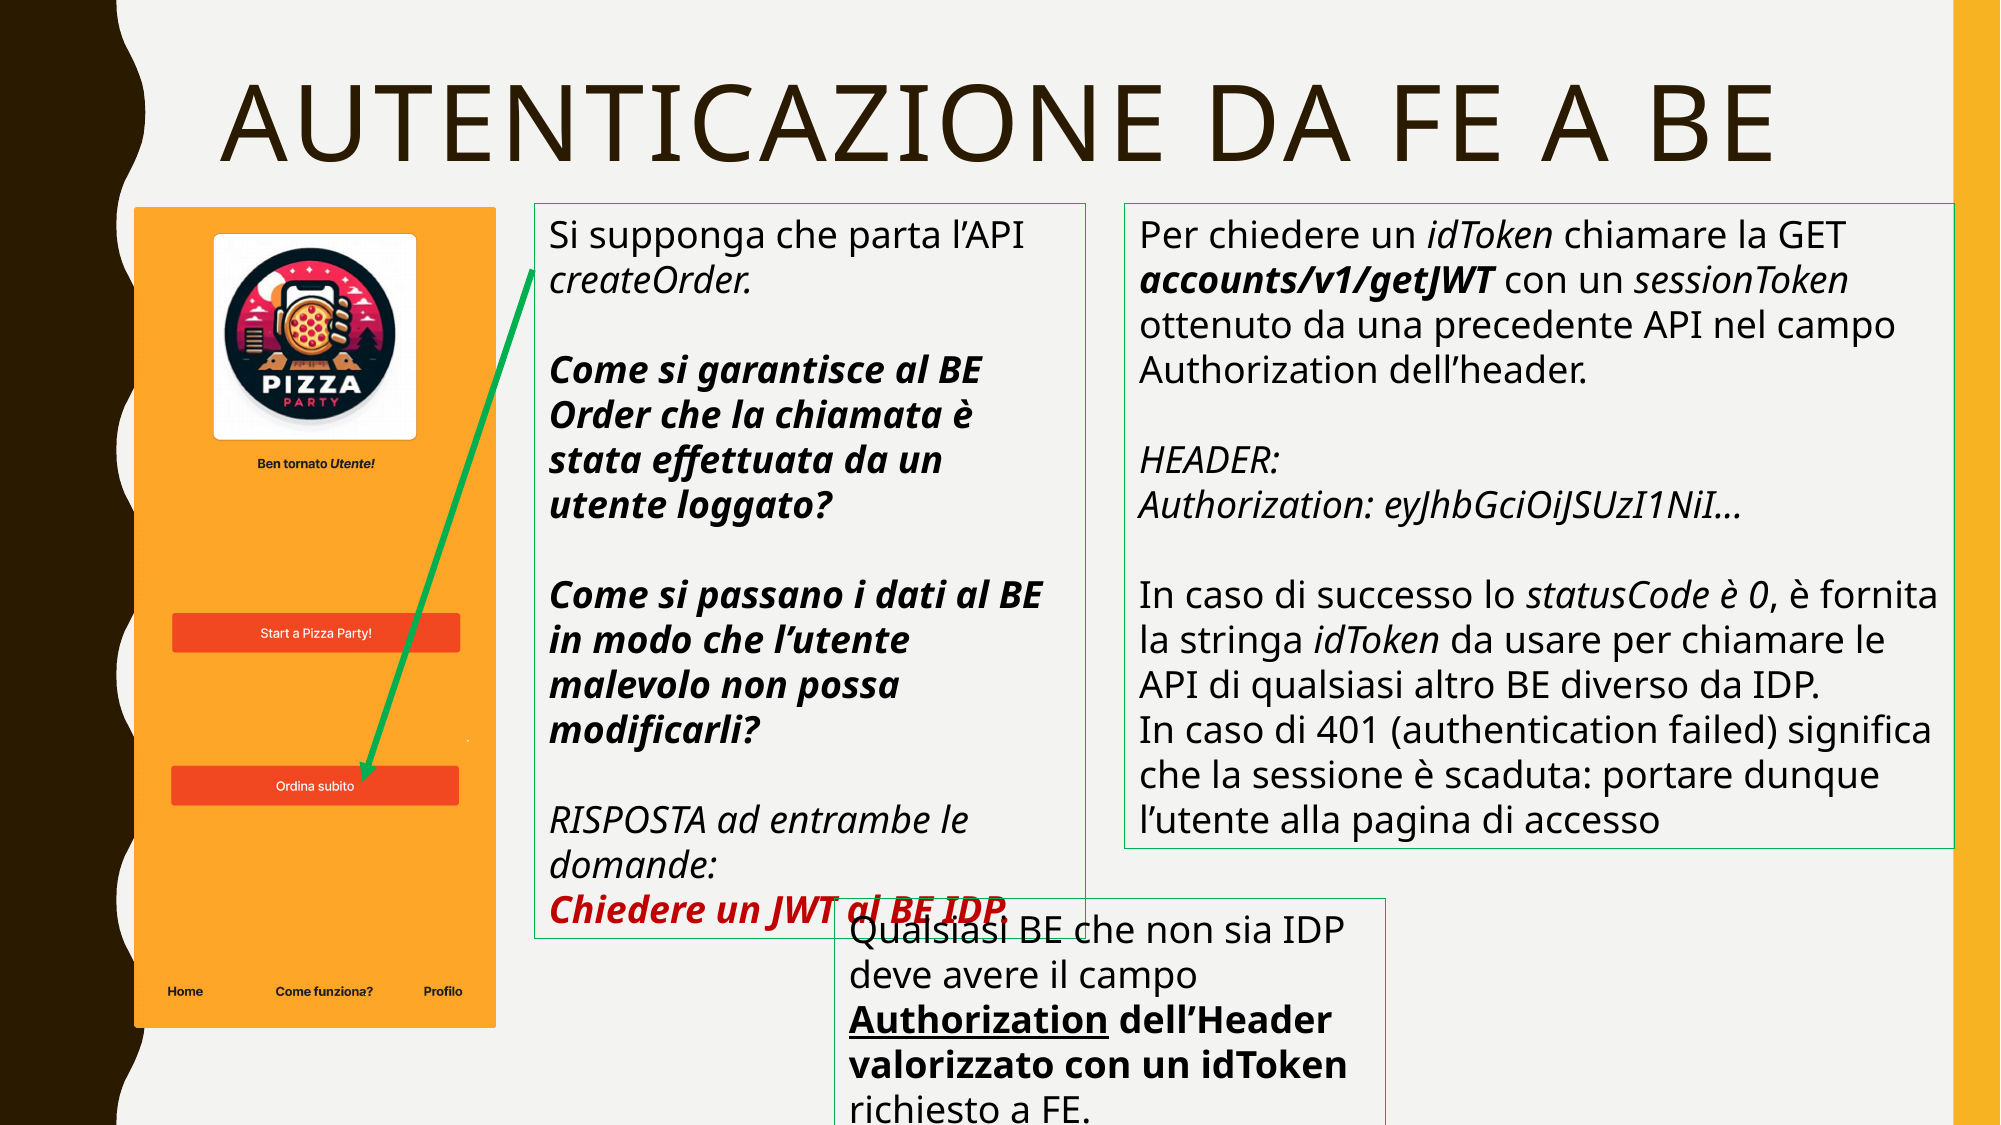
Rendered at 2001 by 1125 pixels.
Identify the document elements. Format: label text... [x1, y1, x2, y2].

text_box Si supponga che parta l’API createOrder. Come si garantisce al BE Order che la chiamata è stata effettuata da un utente loggato? Come si passano i dati al BE in modo che l’utente malevolo non possa modificarli? RISPOSTA ad entrambe le domande: Chiedere un JWT al BE IDP. [534, 203, 1086, 939]
text_box Qualsiasi BE che non sia IDP deve avere il campo Authorization dell’Header valorizzato con un idToken richiesto a FE. [834, 898, 1386, 1125]
text_box Per chiedere un idToken chiamare la GET accounts/v1/getJWT con un sessionToken ottenuto da una precedente API nel campo Authorization dell’header. HEADER: Authorization: eyJhbGciOiJSUzI1NiI... In caso di successo lo statusCode è 0, è fornita la stringa idToken da usare per chiamare le API di qualsiasi altro BE diverso da IDP. In caso di 401 (authentication failed) significa che la sessione è scaduta: portare dunque l’utente alla pagina di accesso [1124, 203, 1955, 849]
title Autenticazione da fe a be [205, 62, 1875, 208]
picture [134, 207, 496, 1028]
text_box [362, 269, 533, 783]
